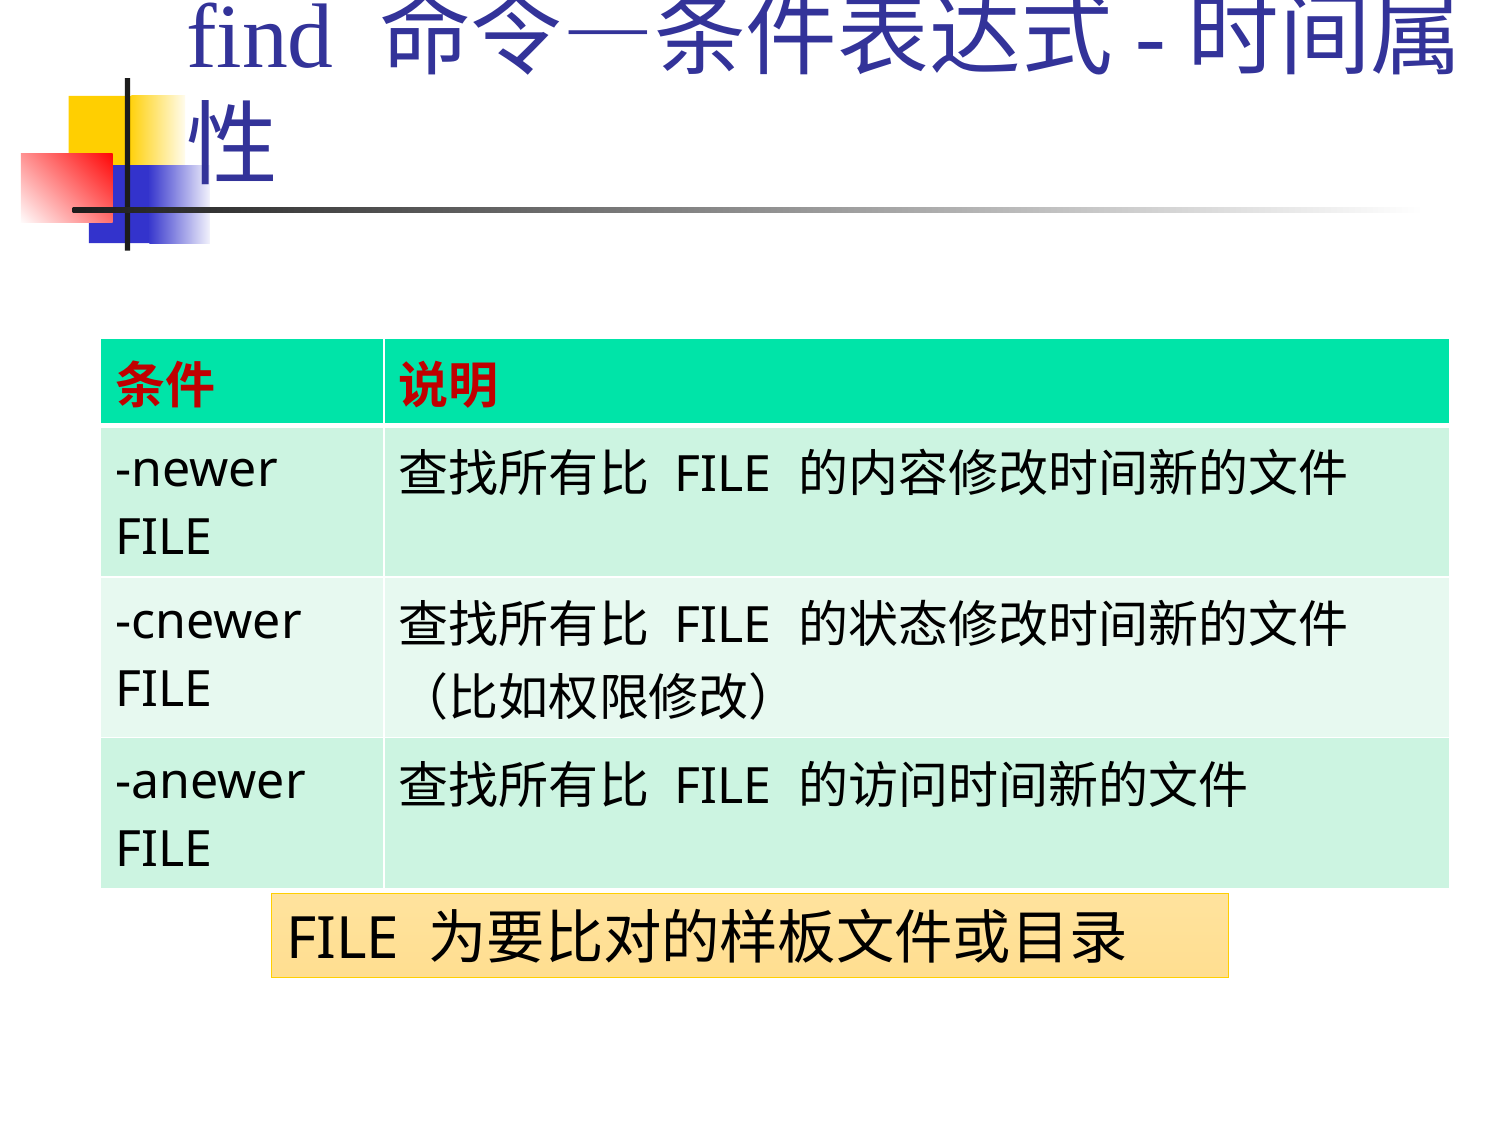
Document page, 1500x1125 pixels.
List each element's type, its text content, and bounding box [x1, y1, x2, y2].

table_cell 查找所有比 FILE 的状态修改时间新的文件（比如权限修改） [385, 578, 1449, 737]
table_cell -cnewer FILE [101, 578, 383, 737]
title find 命令—条件表达式-时间属性 [171, 30, 1500, 204]
table_header 条件 [101, 339, 383, 423]
table_cell -newer FILE [101, 428, 383, 576]
table_cell 查找所有比 FILE 的内容修改时间新的文件 [385, 428, 1449, 576]
table_cell -anewer FILE [101, 738, 383, 888]
table_header 说明 [385, 339, 1449, 423]
table_cell 查找所有比 FILE 的访问时间新的文件 [385, 738, 1449, 888]
text_box FILE 为要比对的样板文件或目录 [271, 893, 1229, 978]
